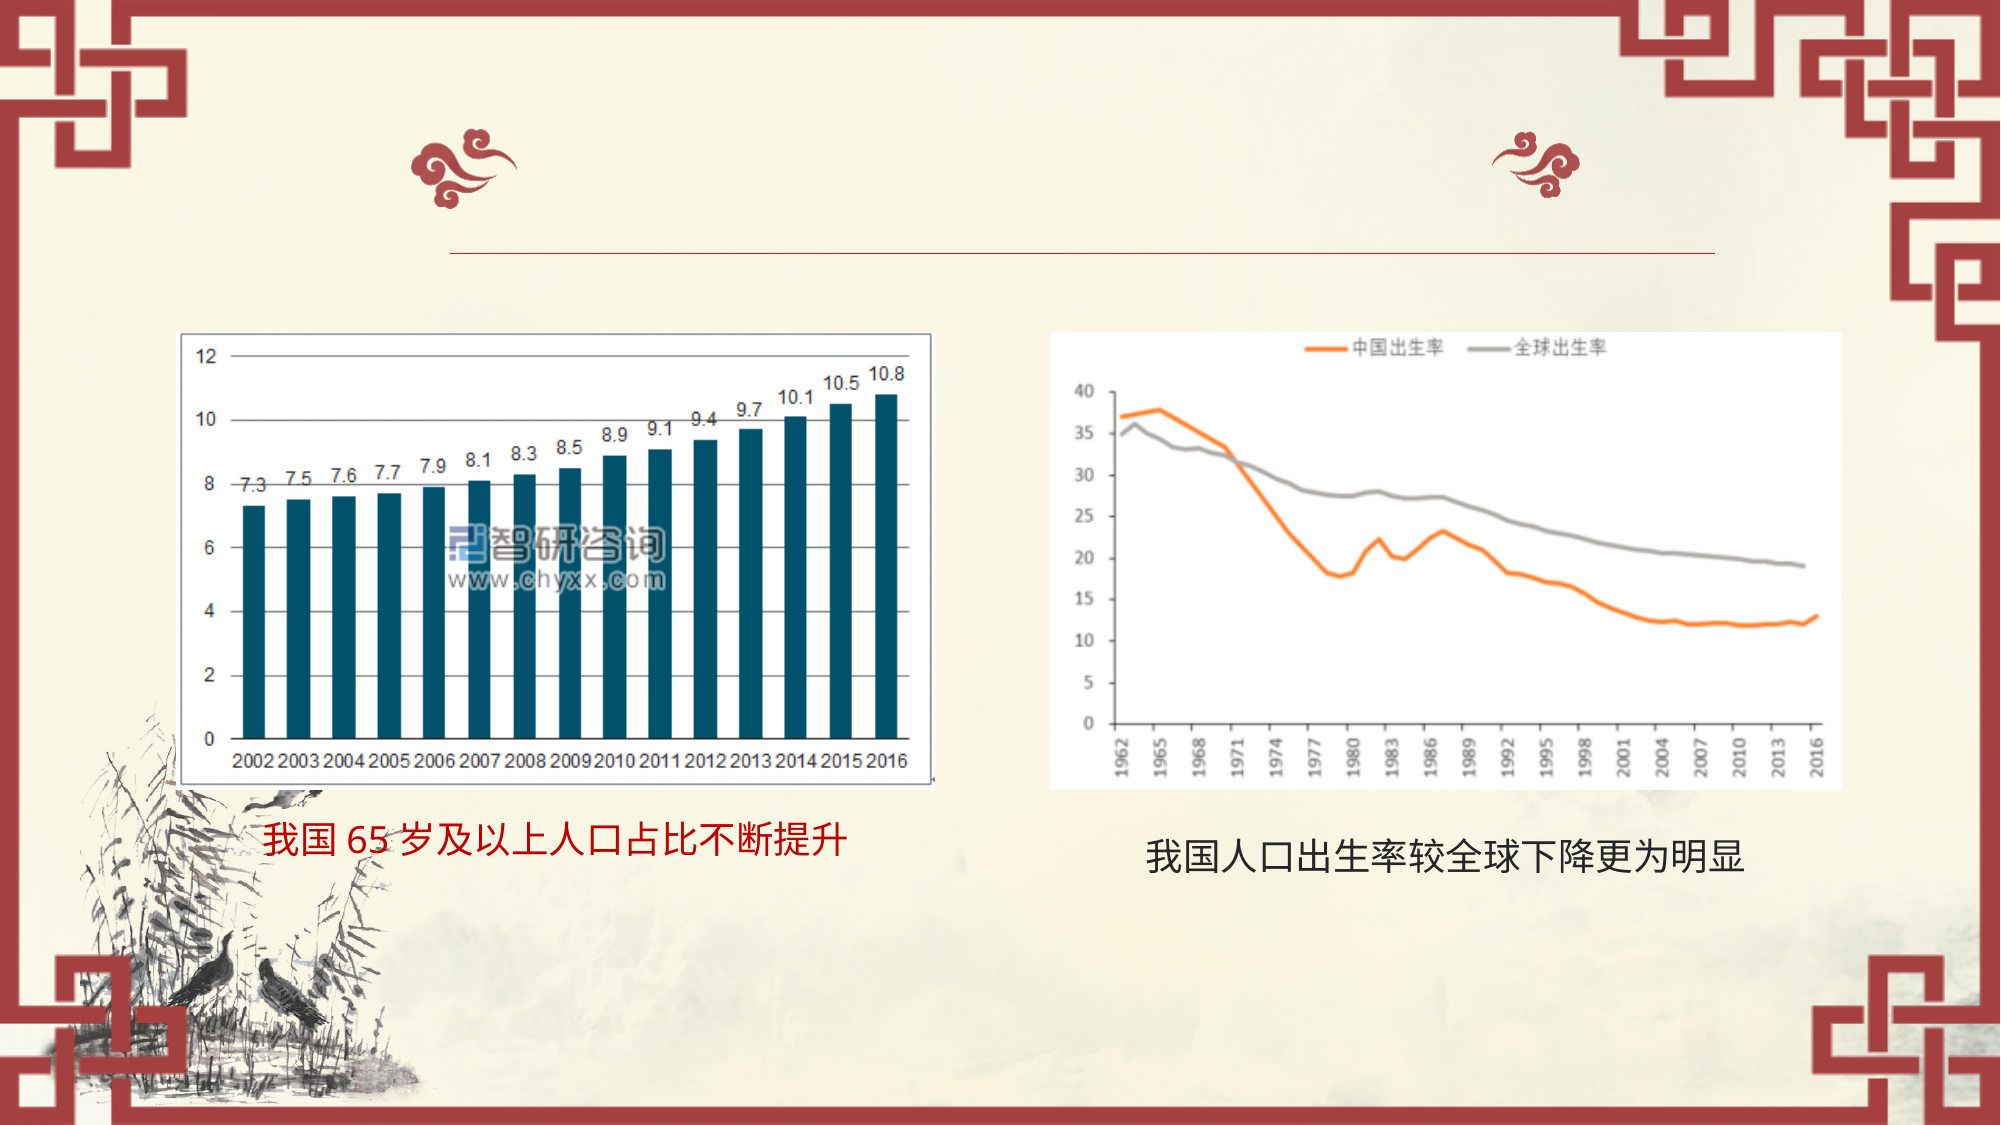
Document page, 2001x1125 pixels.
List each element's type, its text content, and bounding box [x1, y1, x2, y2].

picture [176, 332, 935, 790]
text_box 我国65岁及以上人口占比不断提升 [247, 808, 864, 869]
text_box 我国人口出生率较全球下降更为明显 [1130, 825, 1761, 886]
picture [1049, 332, 1842, 790]
